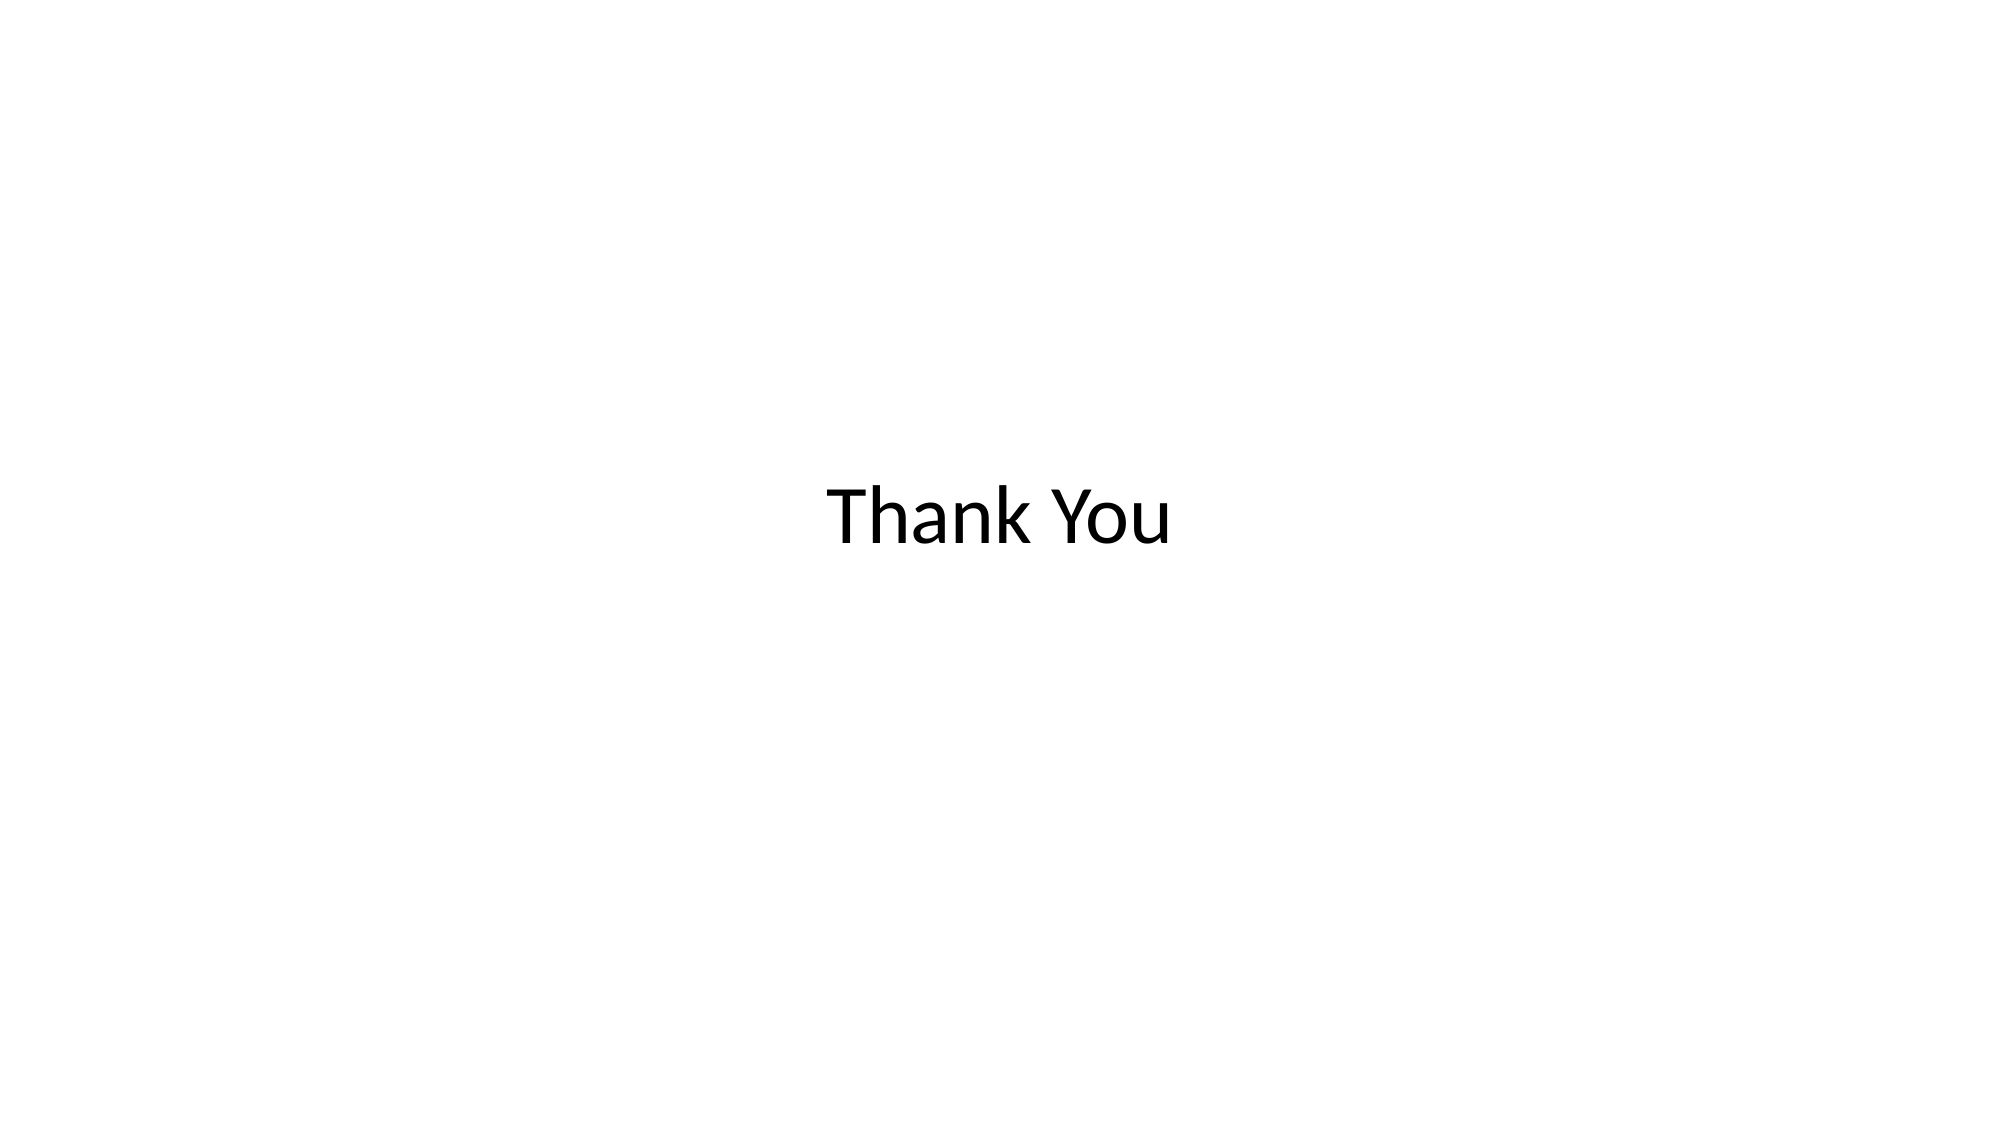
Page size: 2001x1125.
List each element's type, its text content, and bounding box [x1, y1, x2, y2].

list Thank You [137, 205, 1863, 920]
